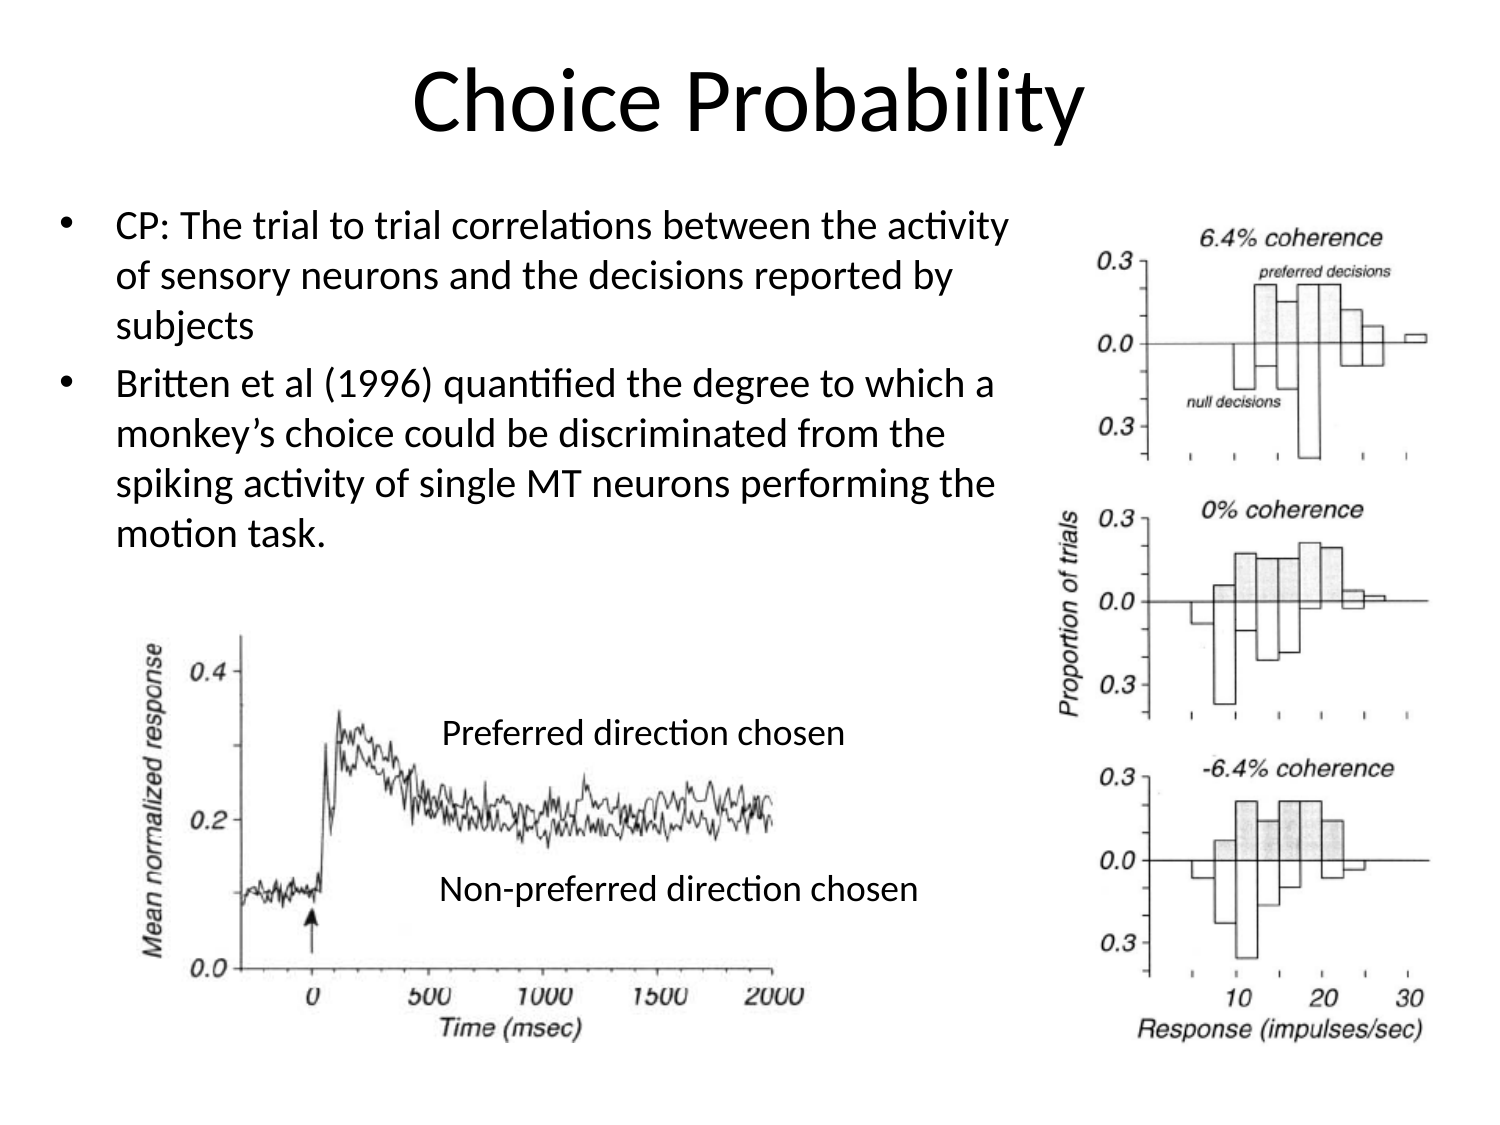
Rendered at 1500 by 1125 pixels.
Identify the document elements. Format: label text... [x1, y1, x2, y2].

picture [1055, 223, 1445, 1048]
text_box Non-preferred direction chosen [812, 857, 935, 917]
text_box CP: The trial to trial correlations between the activity of sensory neurons and the decisions reported by subjects Britten et al (1996) quantified the degree to which a monkey’s choice could be discriminated from the spiking activity of single MT neurons performing the motion task. [44, 190, 1030, 469]
text_box Preferred direction chosen [812, 701, 862, 761]
picture [135, 630, 812, 1044]
text_box Choice Probability [74, 31, 1425, 156]
